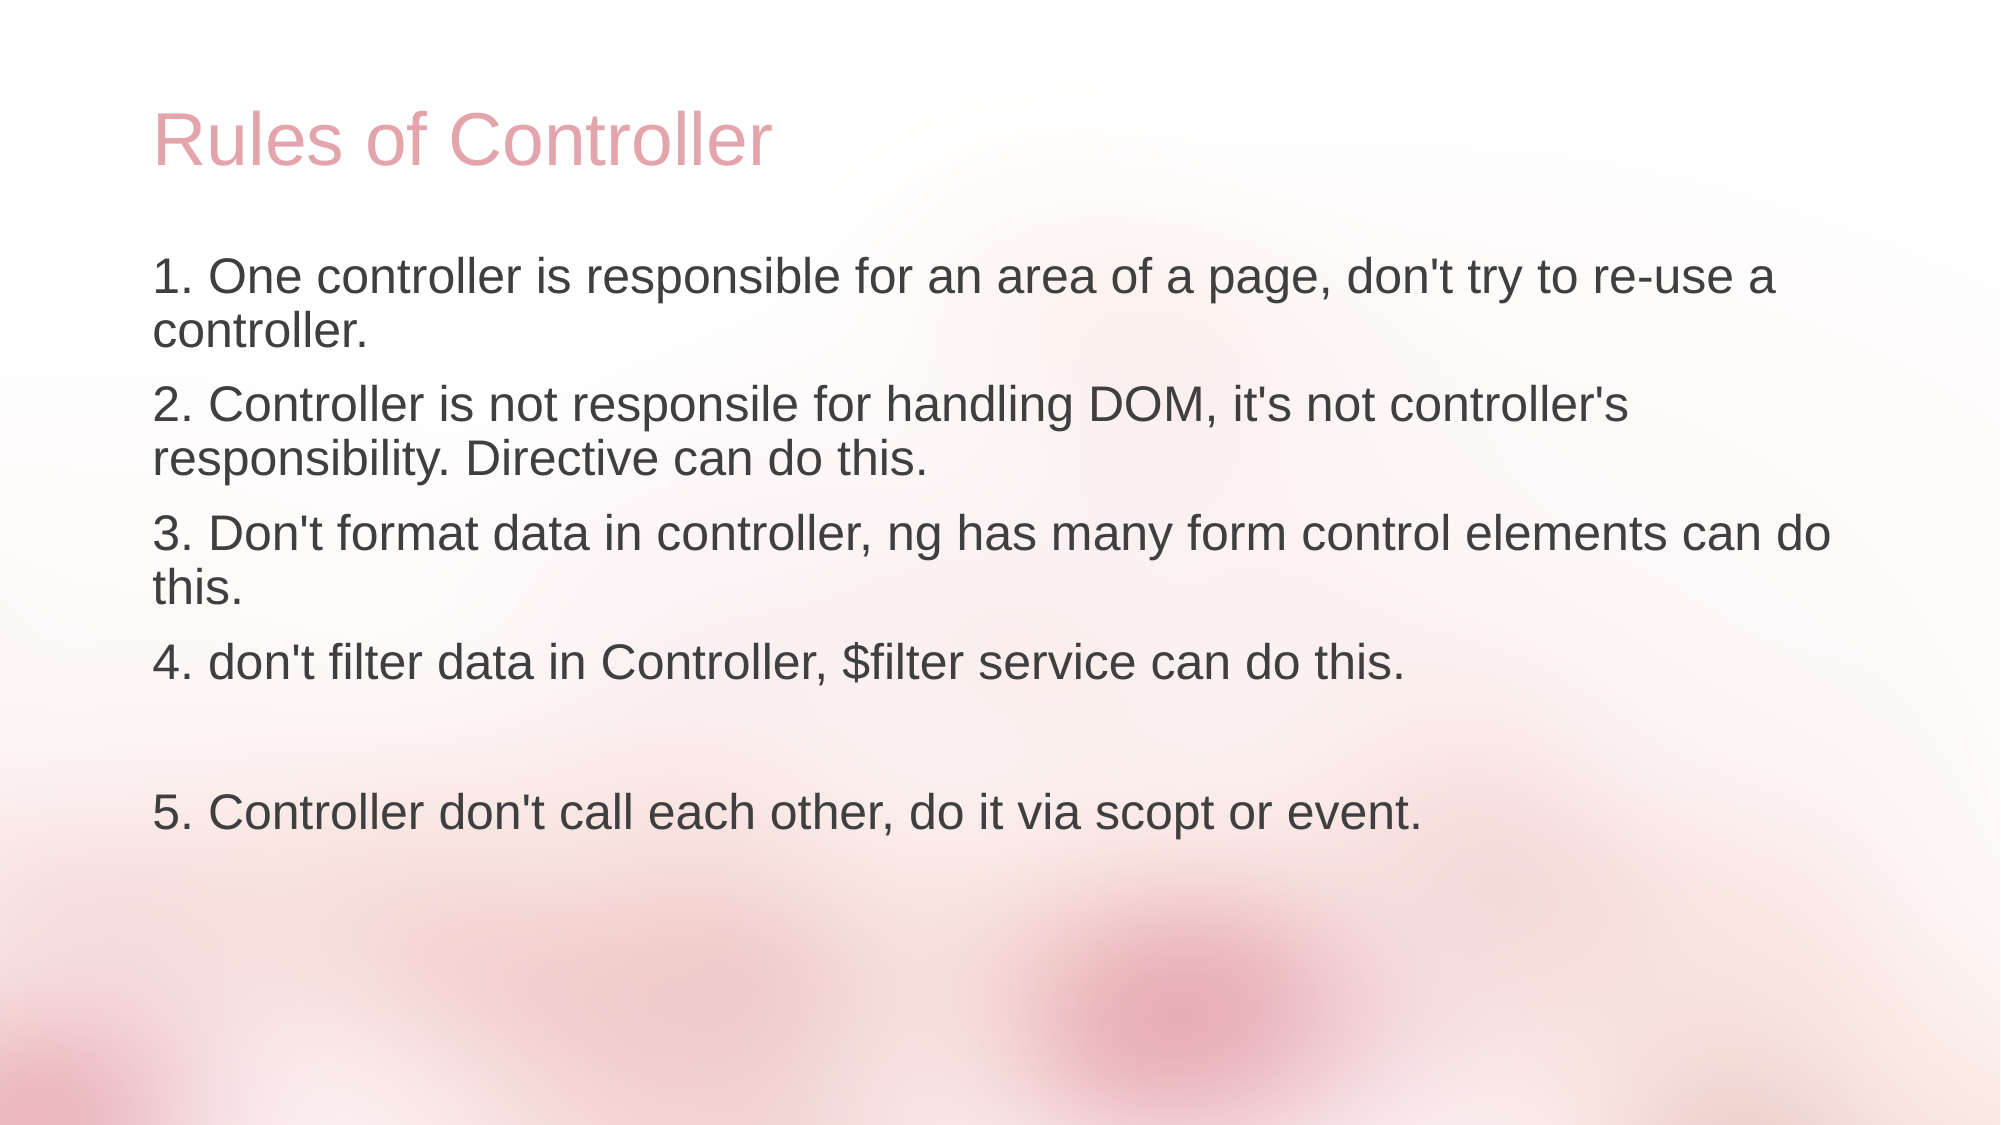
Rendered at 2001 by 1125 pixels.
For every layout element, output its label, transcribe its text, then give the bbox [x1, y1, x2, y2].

list 1. One controller is responsible for an area of a page, don't try to re-use a controller. 2. Controller is not responsile for handling DOM, it's not controller's responsibility. Directive can do this. 3. Don't format data in controller, ng has many form control elements can do this. 4. don't filter data in Controller, $filter service can do this. 5. Controller don't call each other, do it via scopt or event. [137, 242, 1863, 1014]
picture [0, 0, 2001, 1125]
title Rules of Controller [137, 59, 1863, 223]
